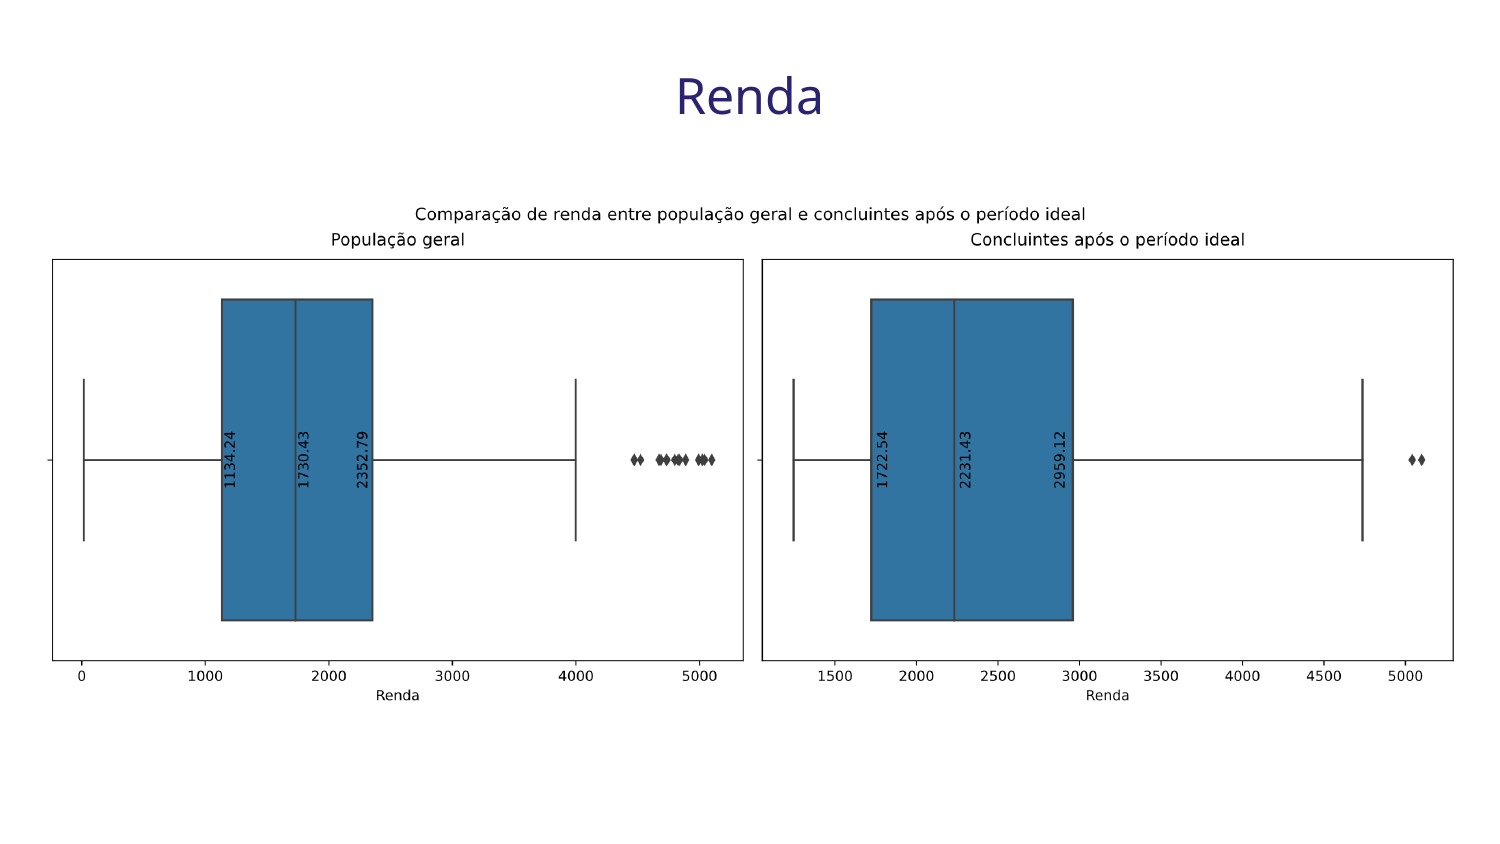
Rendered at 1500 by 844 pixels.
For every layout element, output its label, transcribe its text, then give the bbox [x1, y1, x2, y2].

title Renda [84, 49, 1416, 134]
picture [43, 202, 1457, 708]
